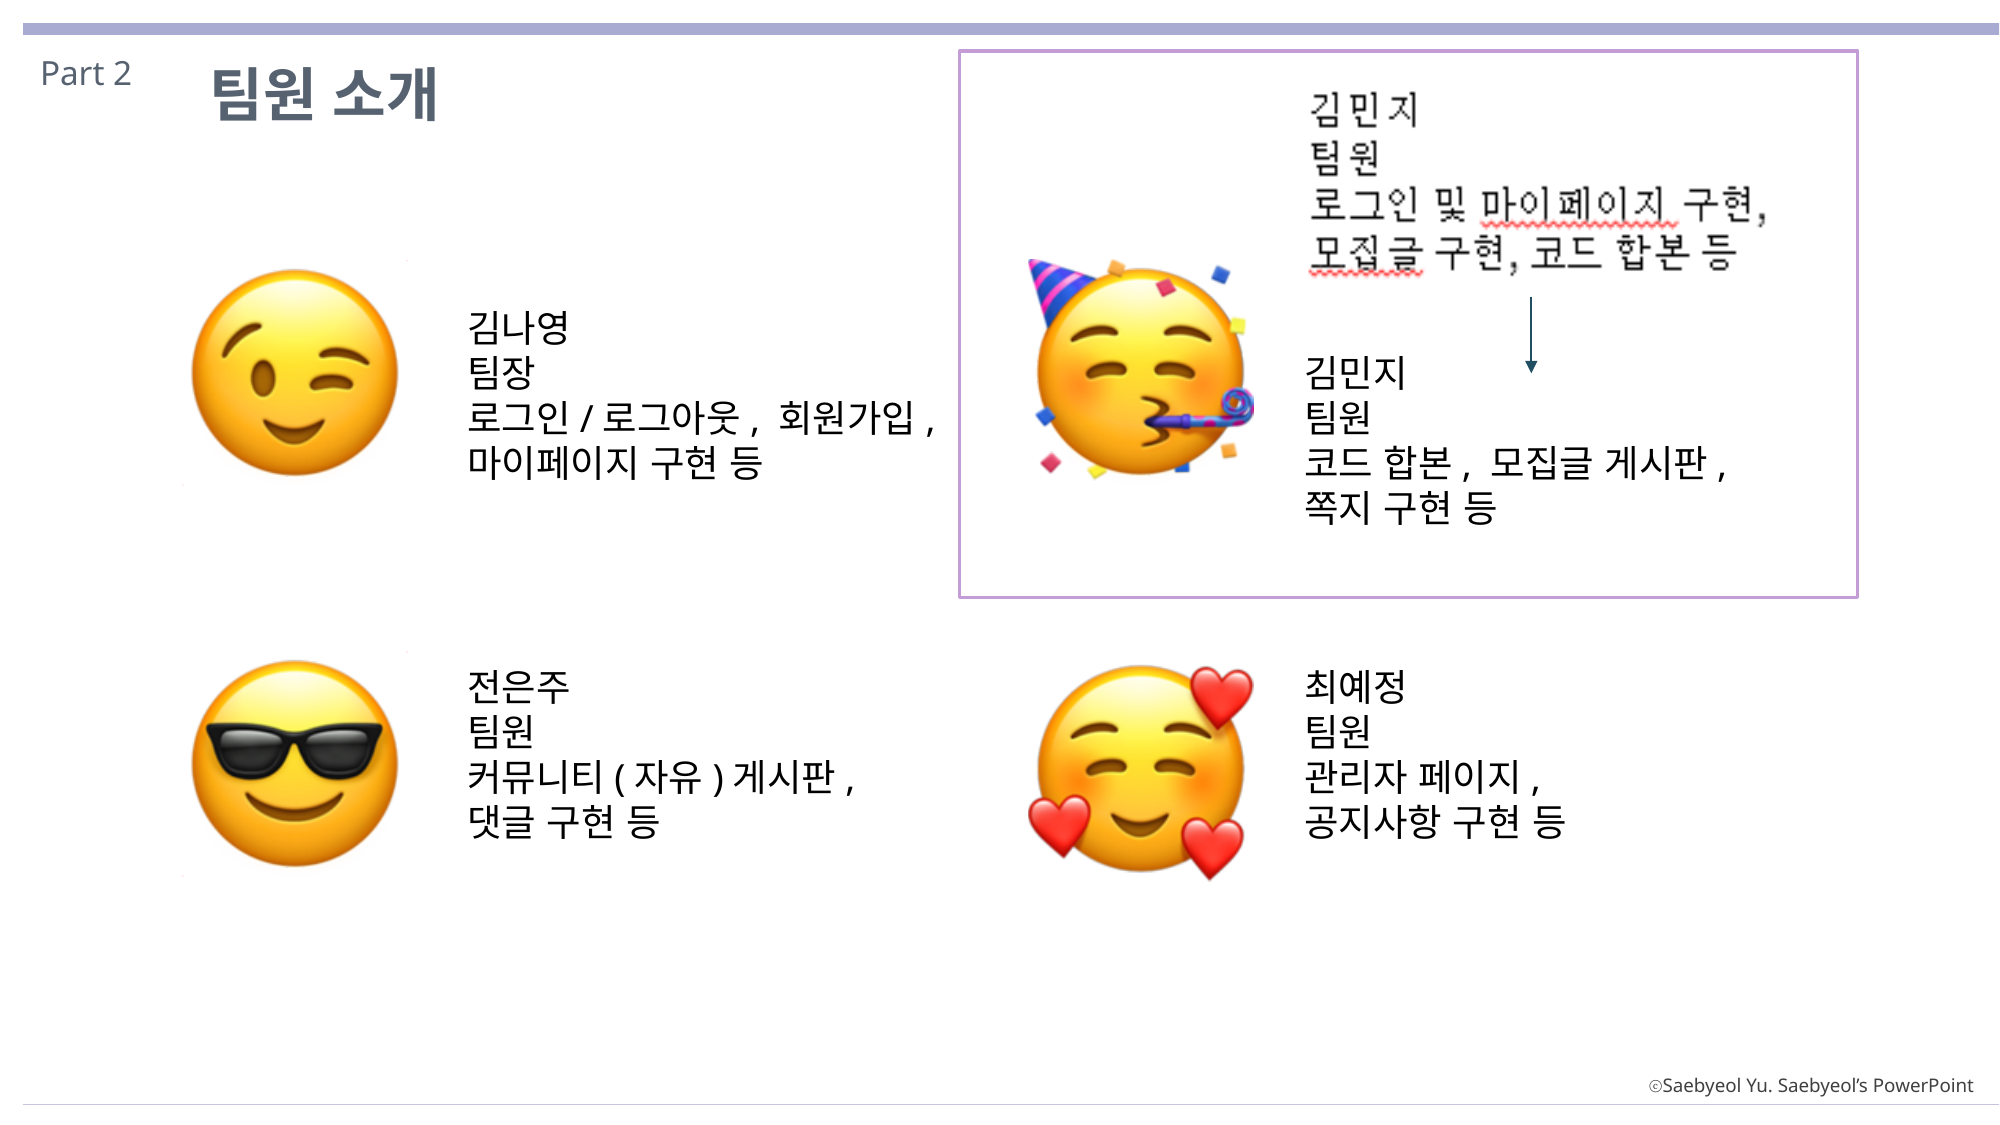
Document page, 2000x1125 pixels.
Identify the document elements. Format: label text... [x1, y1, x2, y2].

text_box 전은주 팀원 커뮤니티(자유)게시판, 댓글 구현 등 [452, 656, 960, 897]
text_box 팀원 소개 [194, 51, 456, 137]
picture [1289, 65, 1787, 298]
picture [181, 259, 408, 486]
picture [1028, 259, 1255, 486]
picture [1028, 656, 1255, 883]
text_box 김나영 팀장 로그인/로그아웃, 회원가입, 마이페이지 구현 등 [452, 297, 949, 492]
text_box [958, 49, 1859, 599]
text_box Part 2 [25, 44, 148, 100]
text_box 최예정 팀원 관리자 페이지, 공지사항 구현 등 [1289, 656, 1858, 852]
picture [181, 651, 408, 878]
